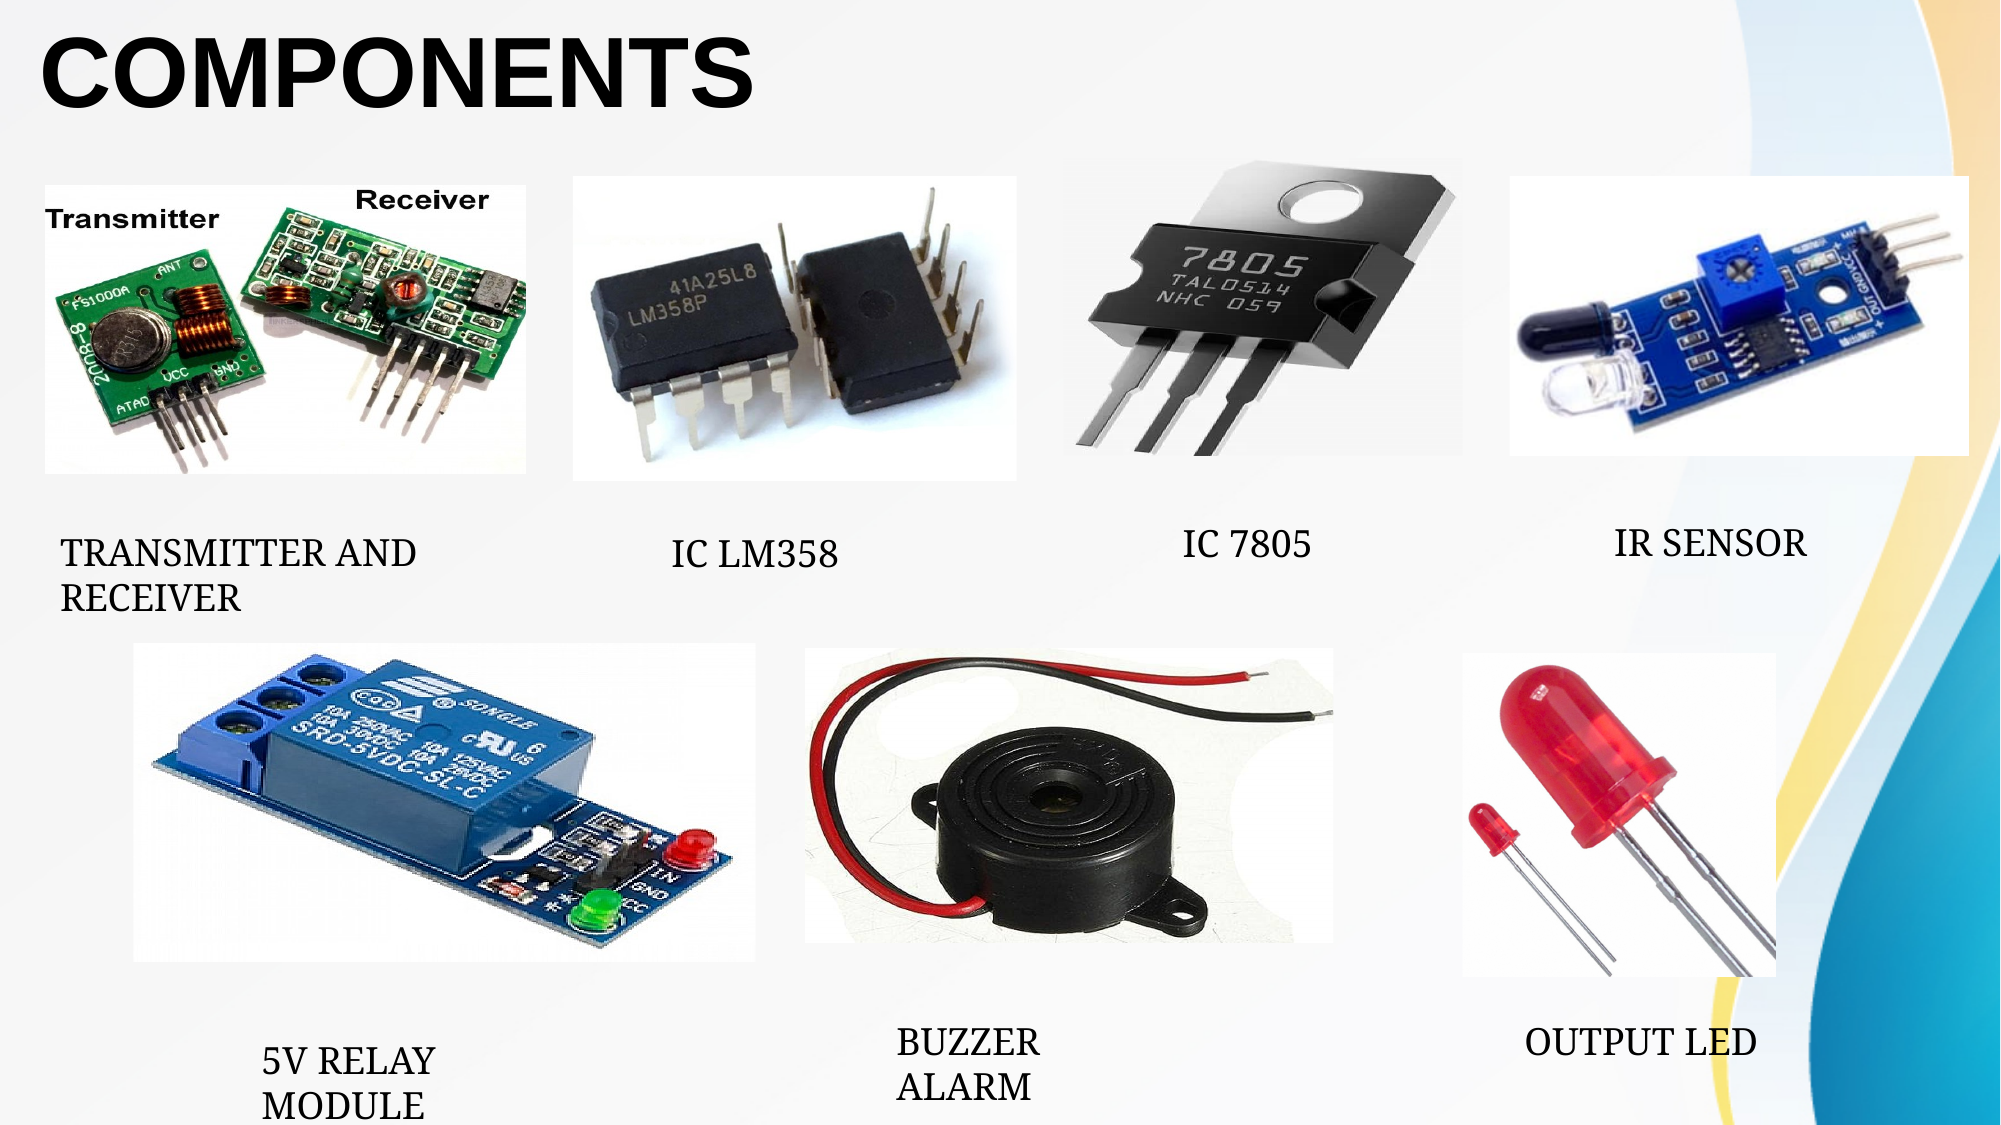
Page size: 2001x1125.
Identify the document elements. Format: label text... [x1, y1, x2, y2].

text_box IC 7805 [1167, 512, 1359, 580]
text_box COMPONENTS [25, 0, 1423, 135]
text_box OUTPUT LED [1509, 1010, 2000, 1079]
text_box IC LM358 [656, 522, 933, 581]
text_box IR SENSOR [1599, 512, 2000, 585]
picture [0, 0, 2001, 1125]
text_box BUZZER ALARM [881, 1010, 1168, 1090]
text_box TRANSMITTER AND RECEIVER [45, 522, 573, 575]
text_box 5V RELAY MODULE [246, 1029, 602, 1125]
